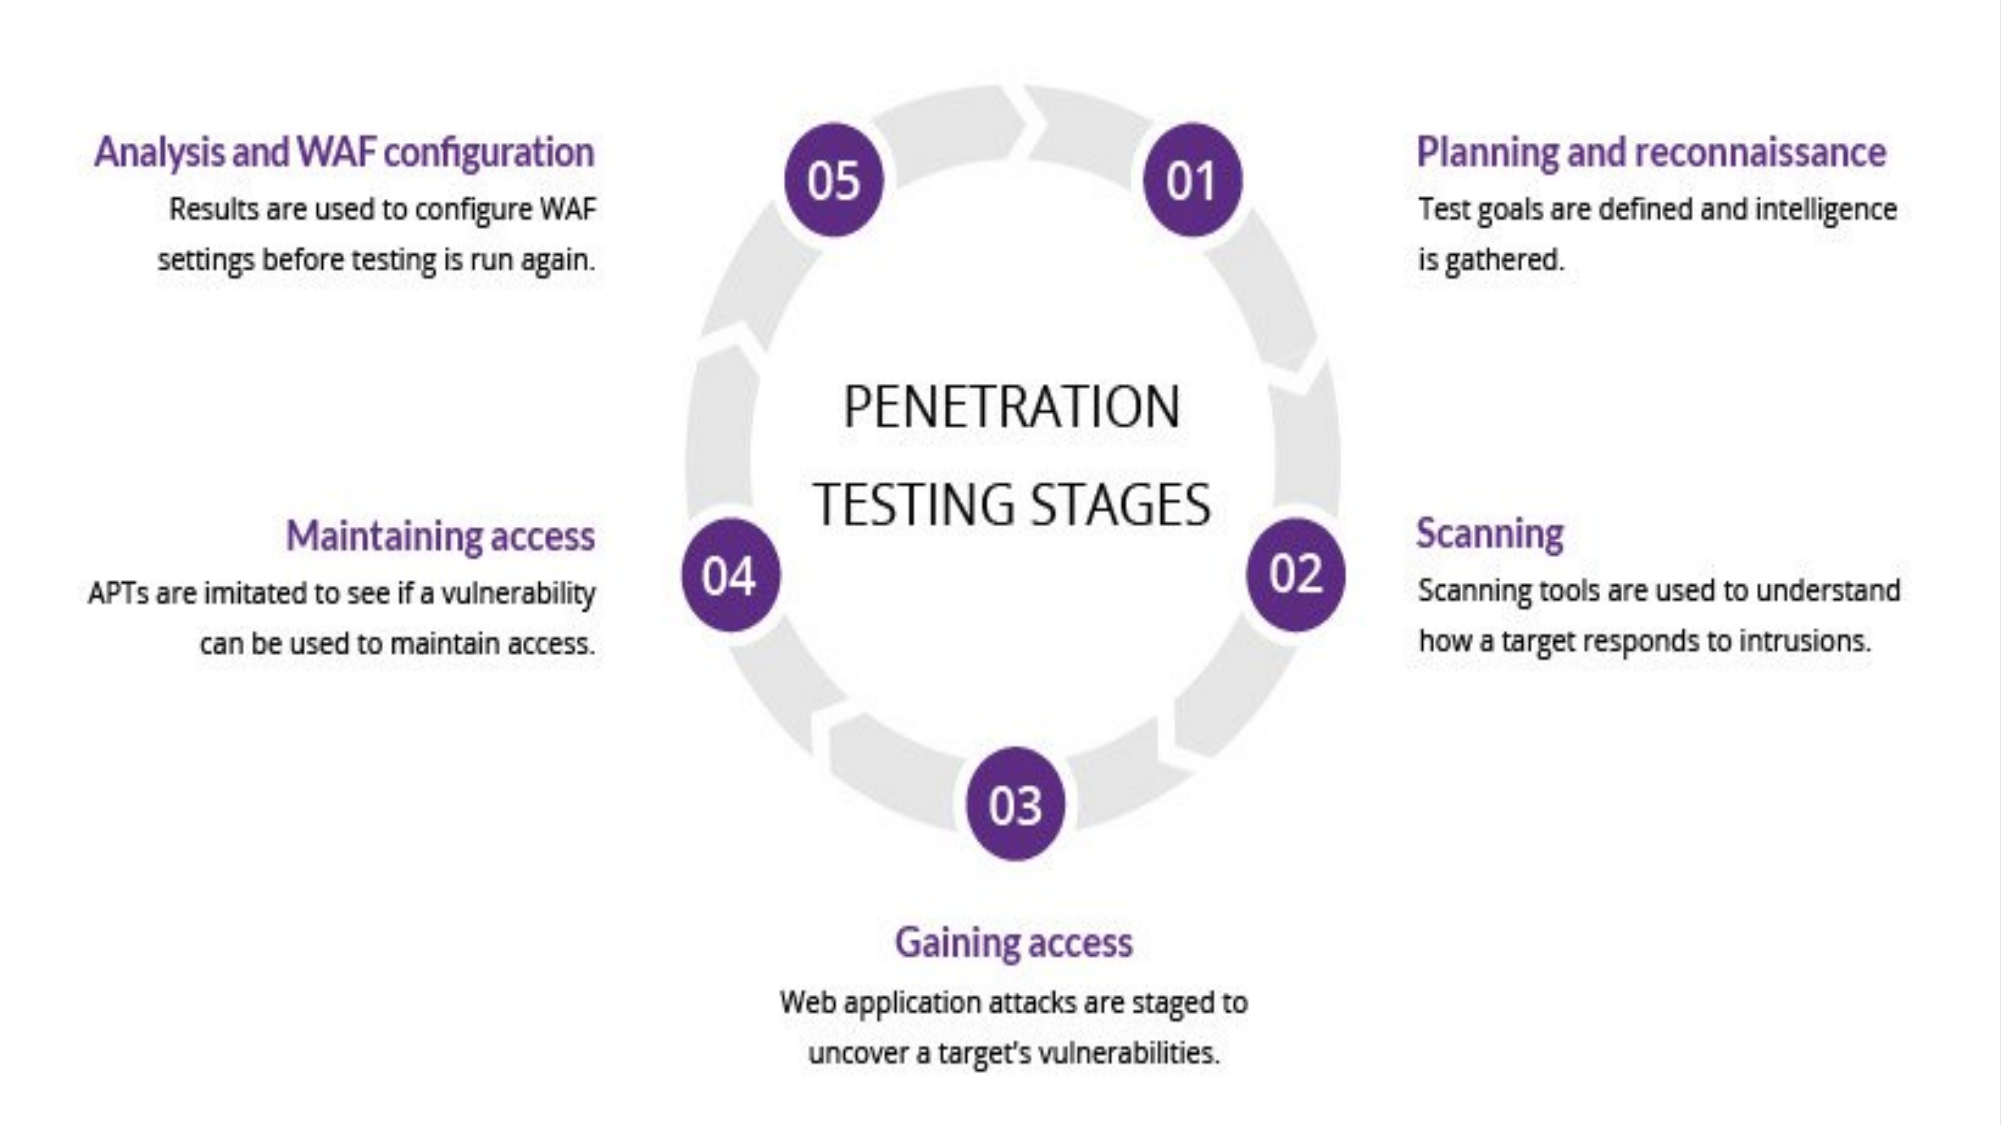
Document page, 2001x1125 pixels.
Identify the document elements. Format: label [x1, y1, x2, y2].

list [0, 0, 2000, 1125]
